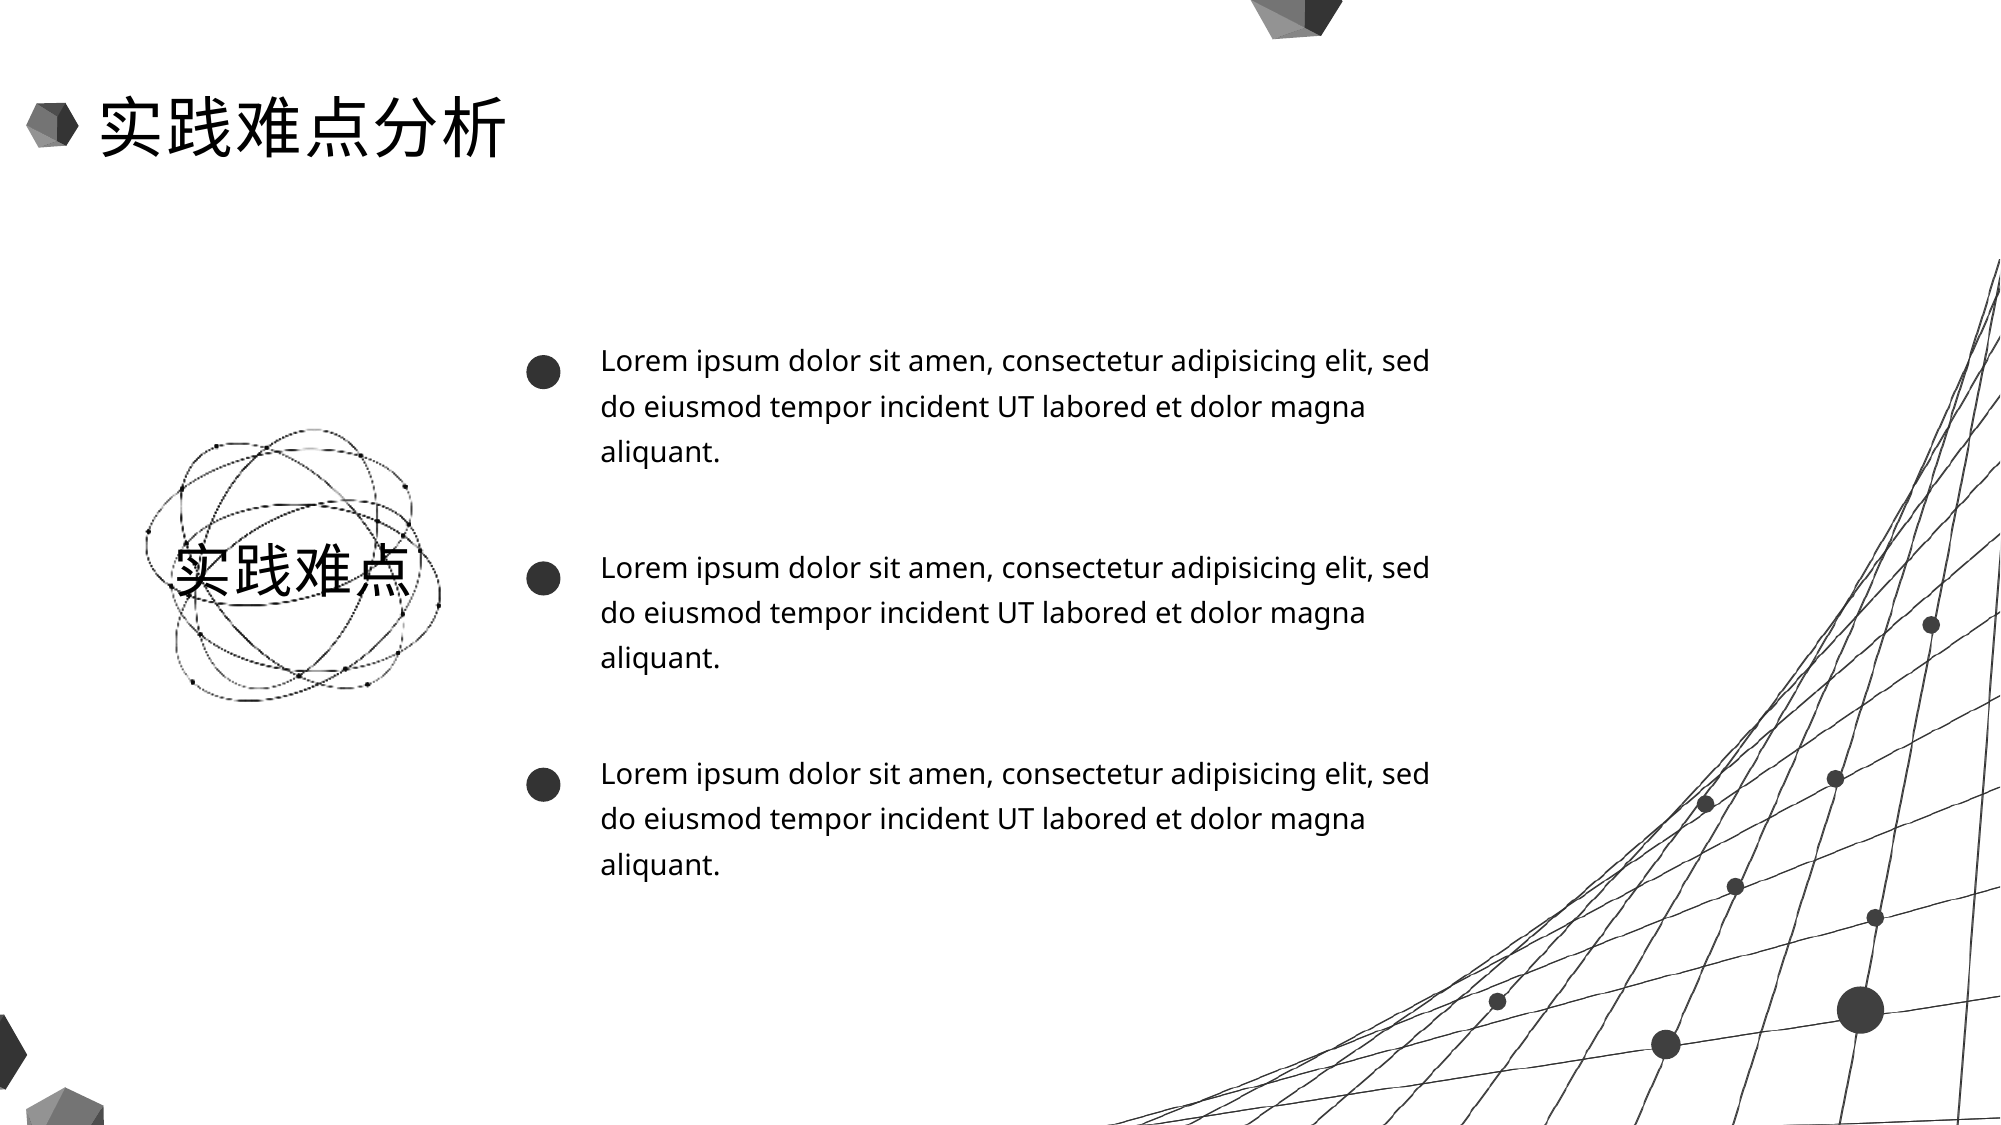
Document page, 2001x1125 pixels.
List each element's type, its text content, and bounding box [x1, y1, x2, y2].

text_box [1921, 614, 1942, 635]
text_box Lorem ipsum dolor sit amen, consectetur adipisicing elit, sed do eiusmod tempor incident UT labored et dolor magna aliquant. [585, 737, 1471, 889]
text_box [1865, 907, 1886, 928]
text_box [1835, 985, 1886, 1035]
text_box [1725, 876, 1746, 897]
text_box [26, 1086, 105, 1125]
text_box [1487, 991, 1508, 1012]
text_box [1650, 1028, 1682, 1061]
text_box 实践难点分析 [83, 78, 961, 174]
text_box [525, 353, 562, 391]
text_box Lorem ipsum dolor sit amen, consectetur adipisicing elit, sed do eiusmod tempor incident UT labored et dolor magna aliquant. [585, 530, 1471, 683]
text_box [1825, 768, 1846, 789]
text_box [525, 766, 562, 803]
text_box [140, 412, 447, 719]
picture [1106, 259, 2001, 1125]
text_box [1695, 794, 1716, 815]
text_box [0, 1007, 21, 1100]
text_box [1257, 0, 1336, 46]
text_box Lorem ipsum dolor sit amen, consectetur adipisicing elit, sed do eiusmod tempor incident UT labored et dolor magna aliquant. [585, 324, 1471, 476]
text_box [525, 560, 562, 597]
